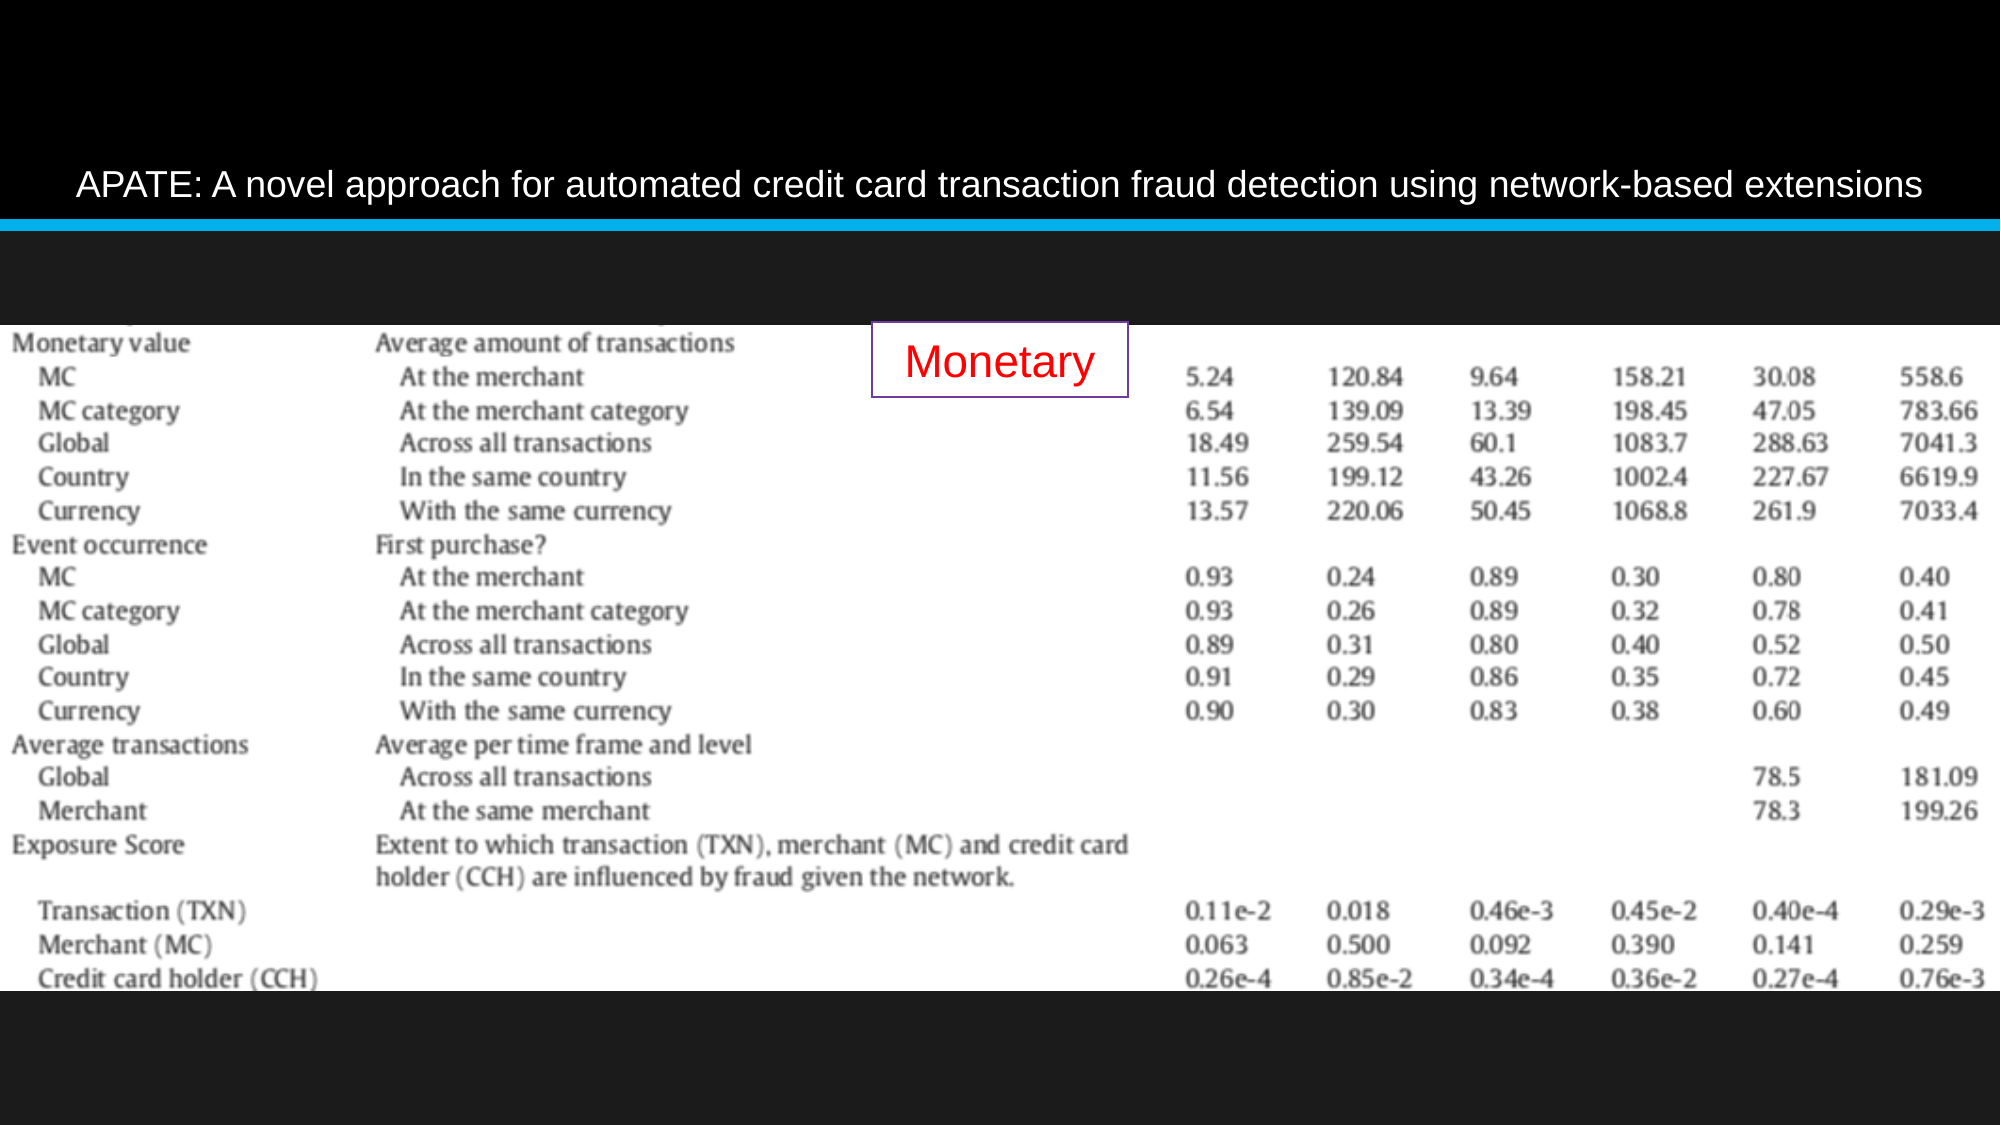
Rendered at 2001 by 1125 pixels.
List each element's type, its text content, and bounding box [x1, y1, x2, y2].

text_box Monetary [871, 321, 1129, 325]
text_box APATE: A novel approach for automated credit card transaction fraud detection using network-based extensions [0, 152, 2000, 213]
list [0, 325, 2000, 991]
